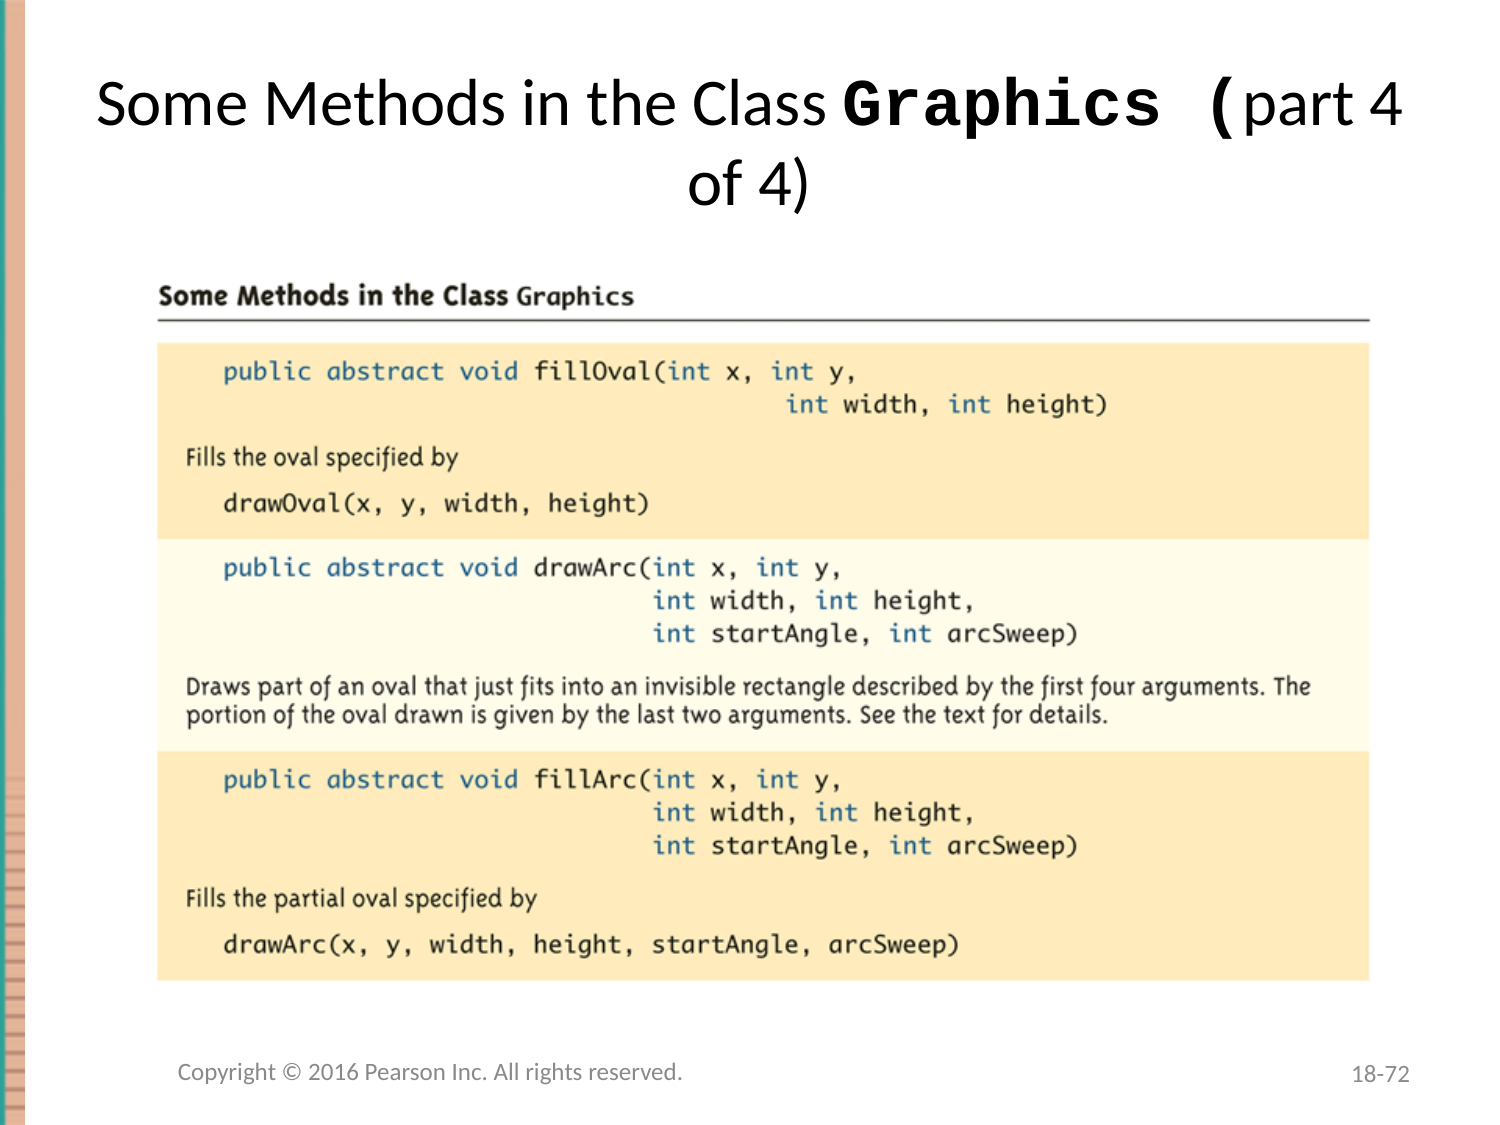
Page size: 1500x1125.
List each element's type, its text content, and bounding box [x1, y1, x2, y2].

picture [124, 262, 1404, 1007]
picture [0, 0, 25, 1125]
slide_number 18-72 [1074, 1042, 1425, 1103]
footer Copyright © 2016 Pearson Inc. All rights reserved. [75, 1040, 788, 1100]
title Some Methods in the Class Graphics (part 4 of 4) [75, 45, 1425, 233]
